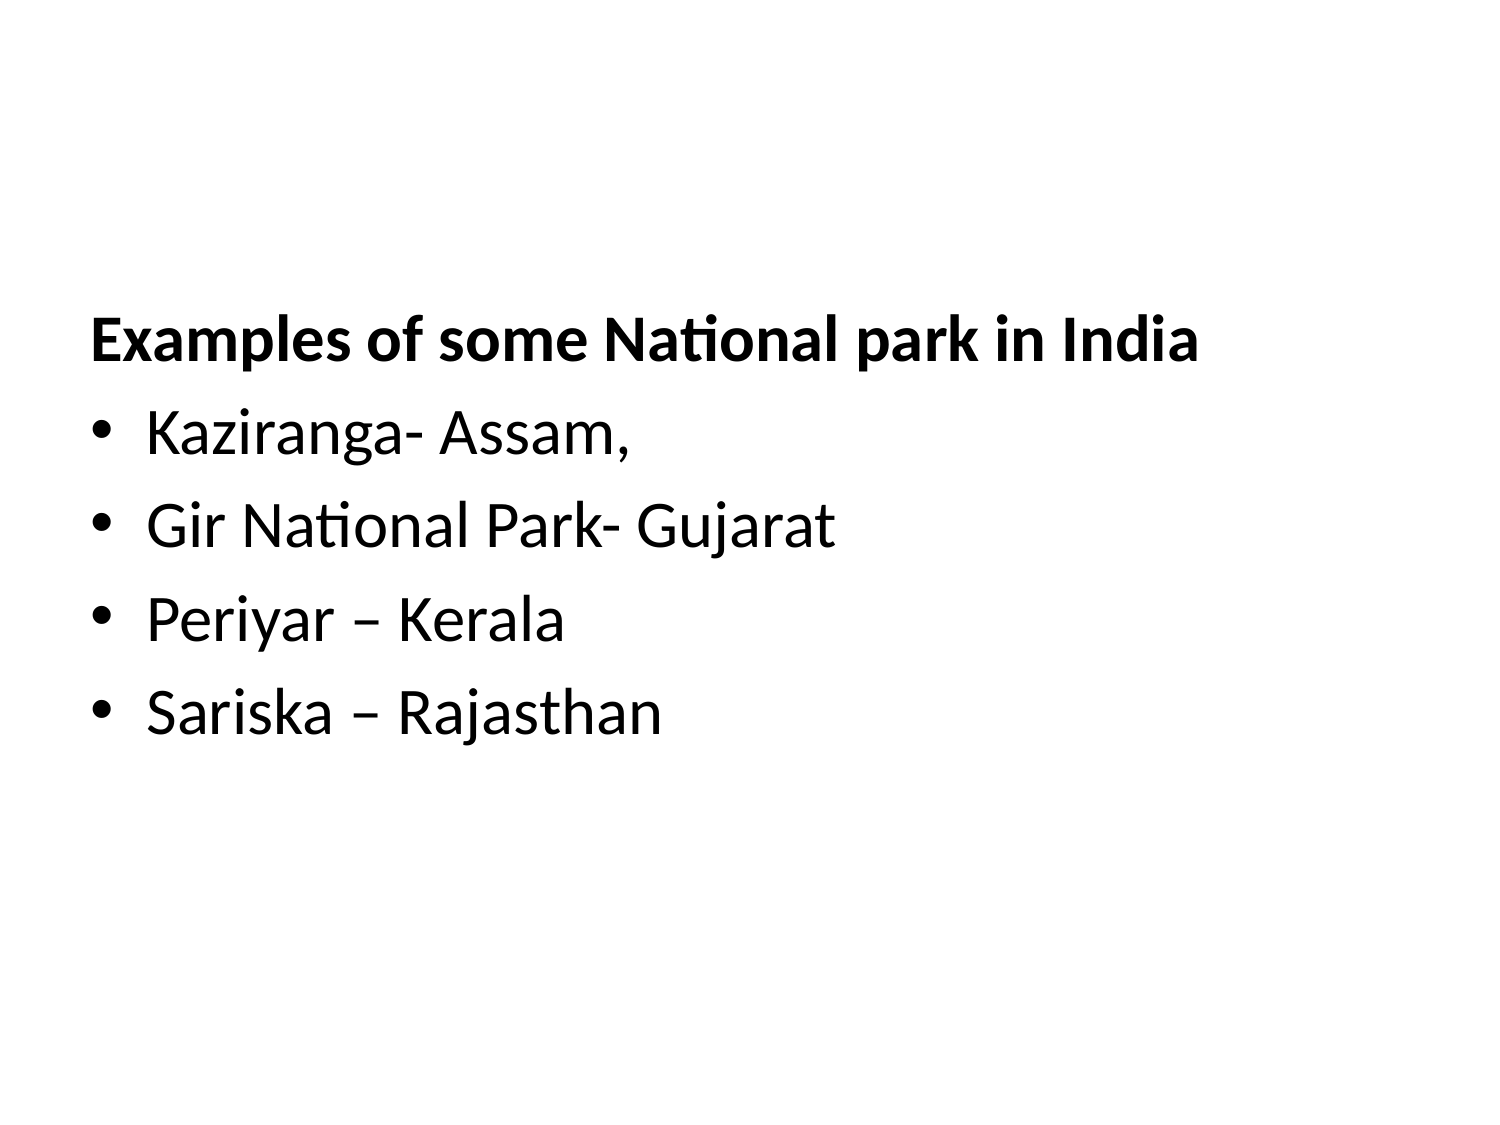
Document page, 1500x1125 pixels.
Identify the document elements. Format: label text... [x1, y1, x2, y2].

list Examples of some National park in India Kaziranga- Assam, Gir National Park- Gujarat Periyar – Kerala Sariska – Rajasthan [75, 99, 1425, 1050]
